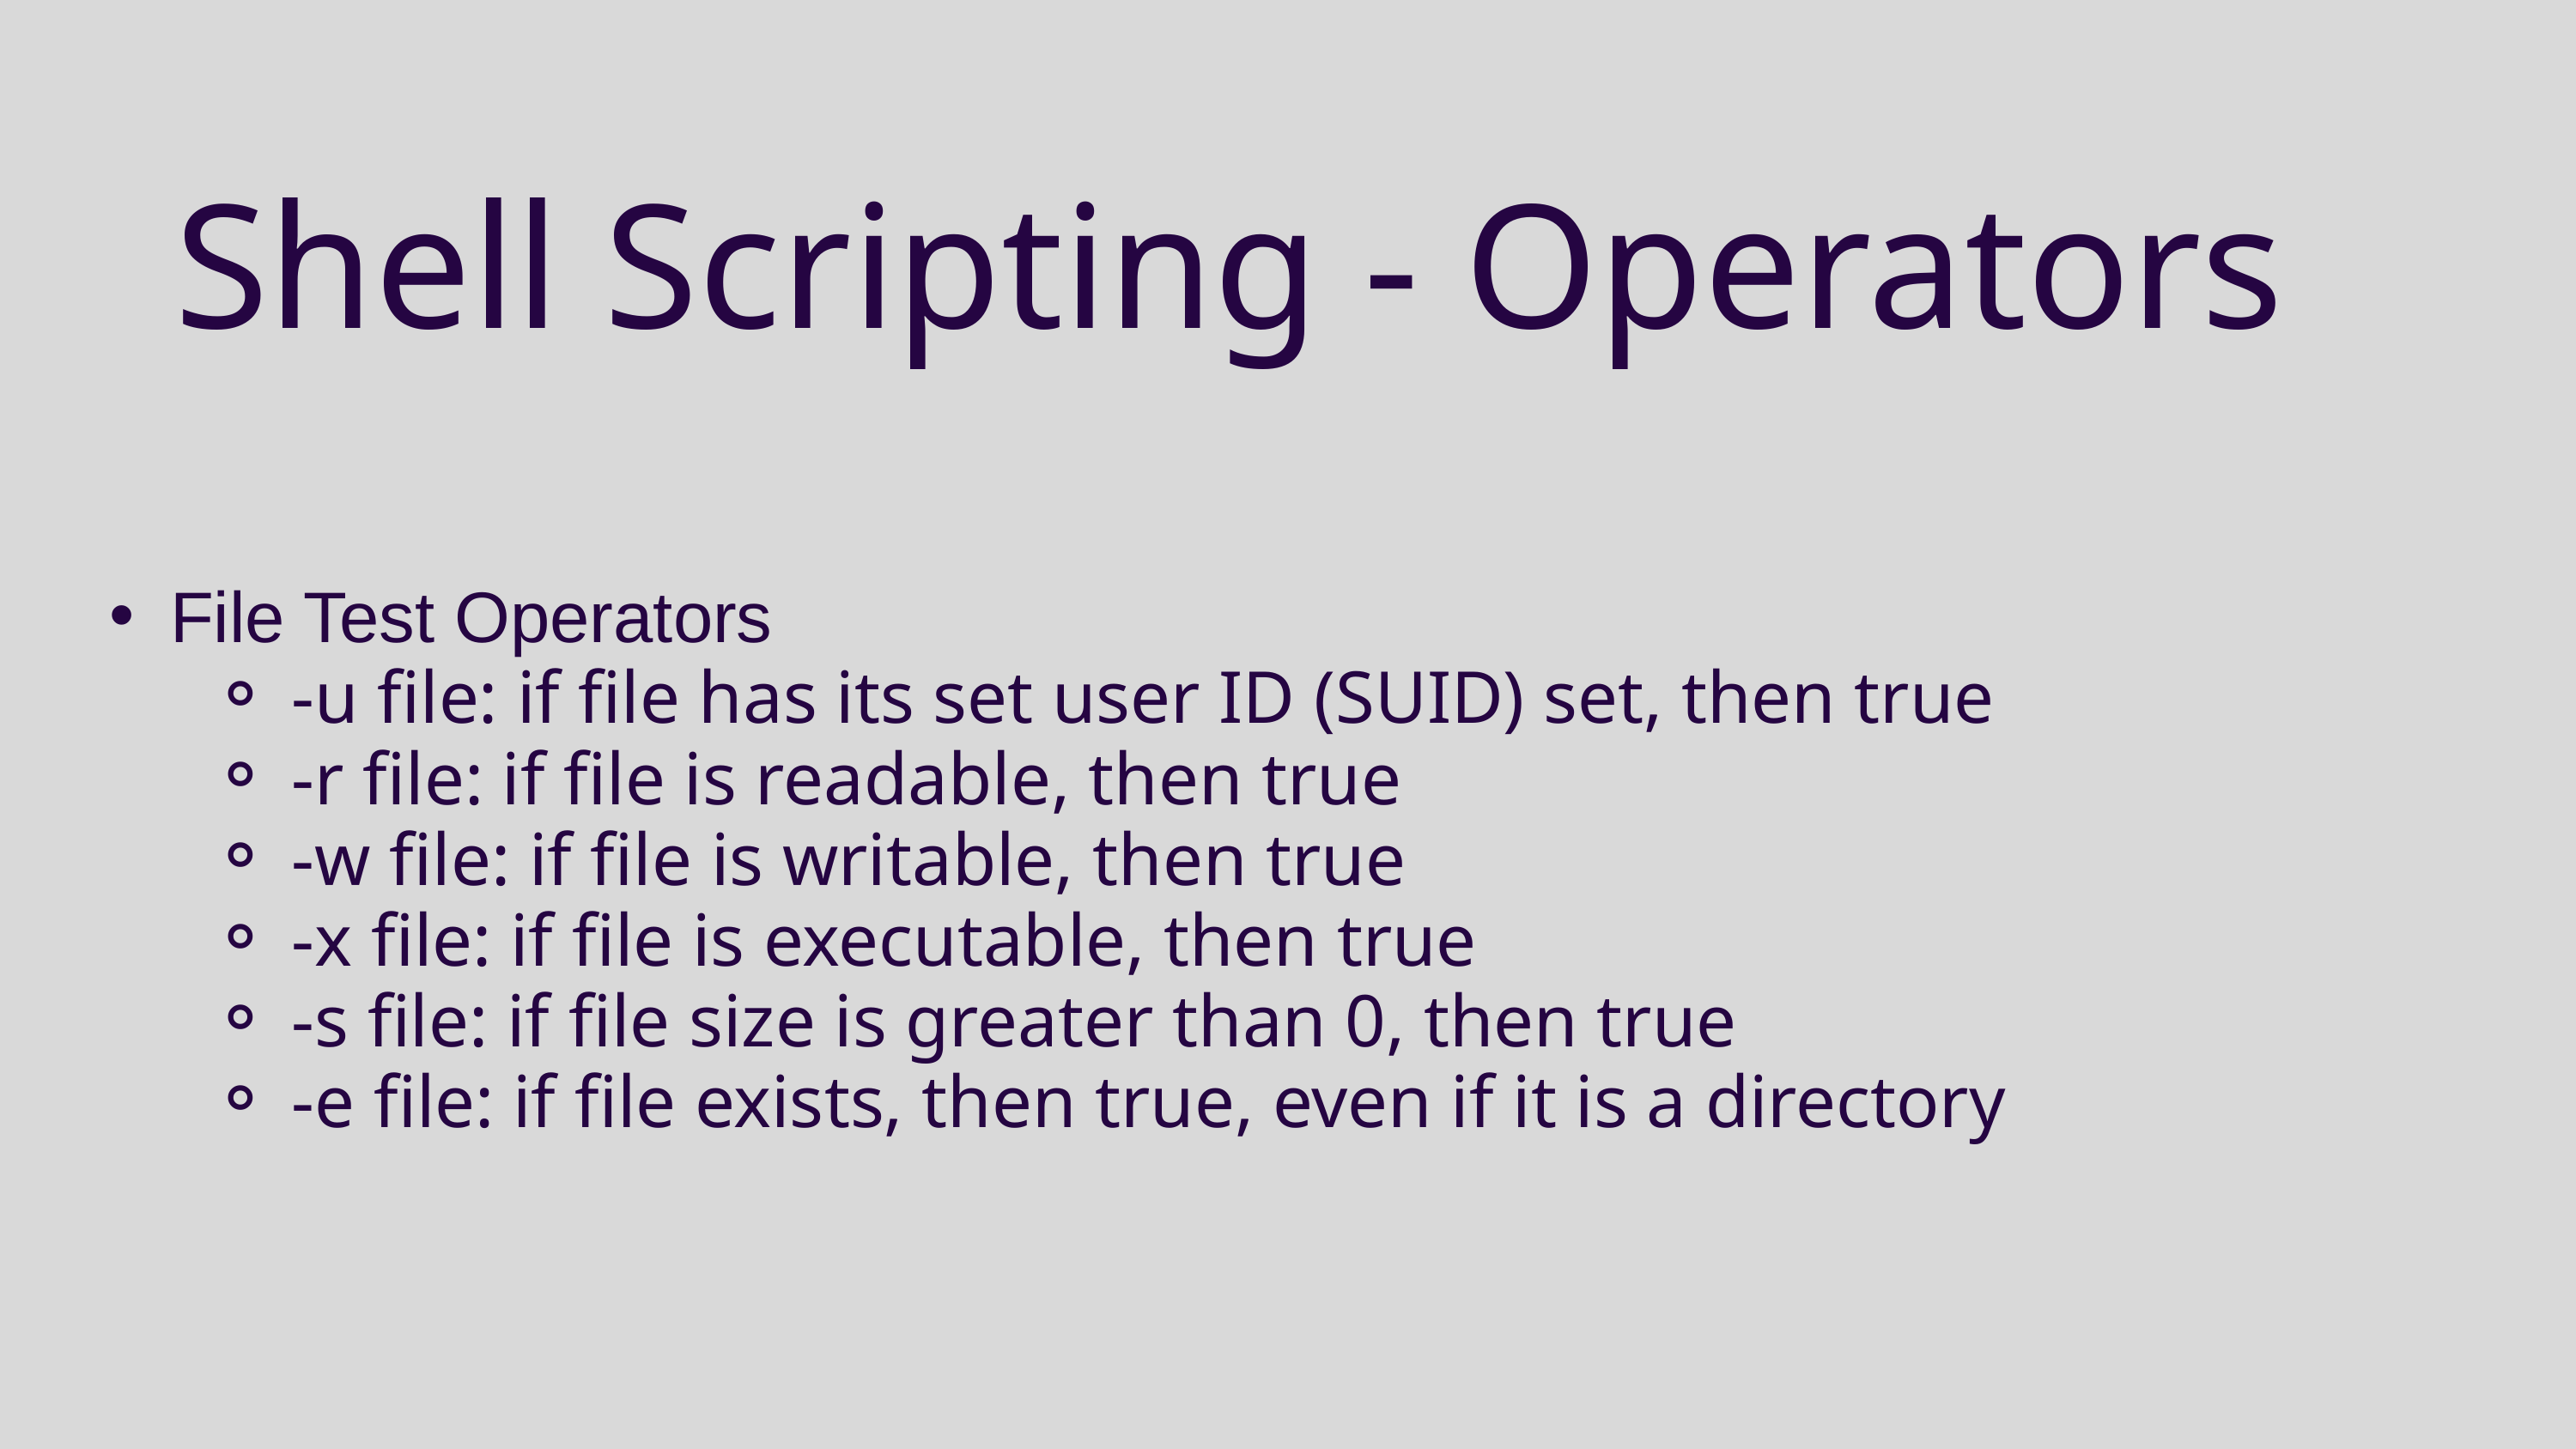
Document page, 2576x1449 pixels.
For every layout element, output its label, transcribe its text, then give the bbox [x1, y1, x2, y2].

text_box File Test Operators -u file: if file has its set user ID (SUID) set, then true -r file: if file is readable, then true -w file: if file is writable, then true -x file: if file is executable, then true -s file: if file size is greater than 0, then true -e file: if file exists, then true, even if it is a directory [48, 576, 2486, 1143]
text_box Shell Scripting - Operators [174, 168, 2360, 363]
